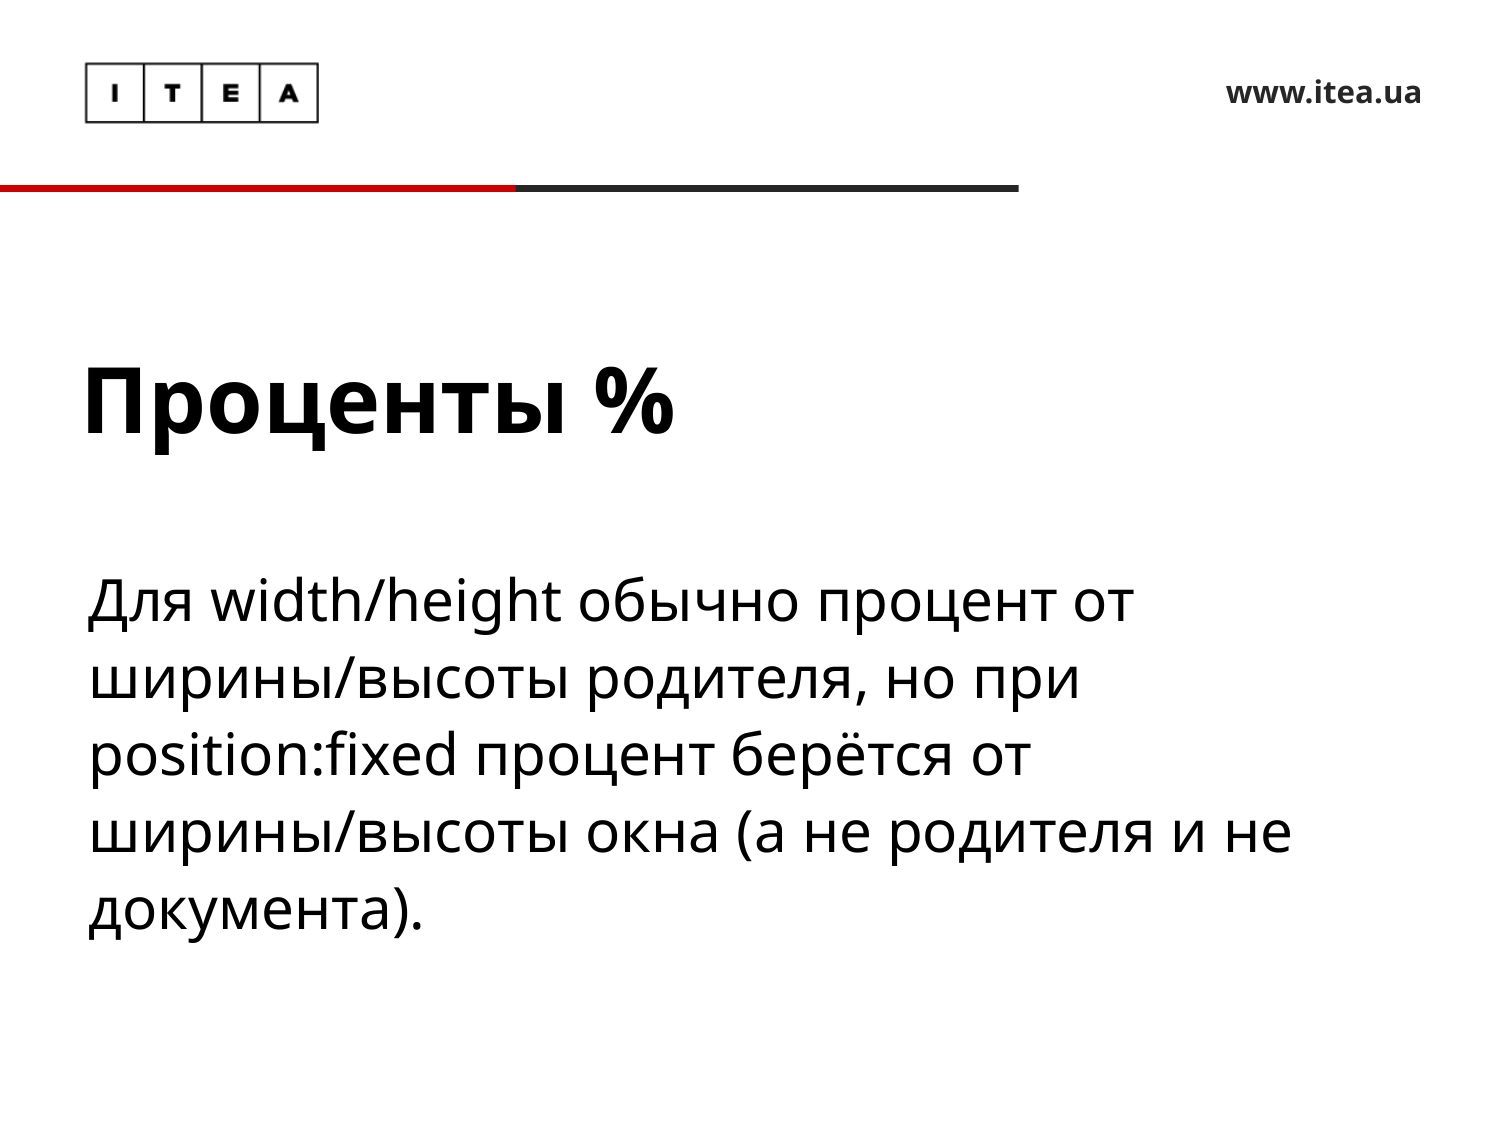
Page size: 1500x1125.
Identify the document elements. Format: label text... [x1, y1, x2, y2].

title Проценты % [65, 323, 1425, 421]
picture [57, 49, 344, 133]
text_box [516, 185, 1019, 192]
text_box [0, 185, 516, 192]
text_box www.itea.ua [1172, 66, 1477, 115]
list Для width/height обычно процент от ширины/высоты родителя, но при position:fixed процент берётся от ширины/высоты окна (а не родителя и не документа). [74, 549, 1416, 1036]
